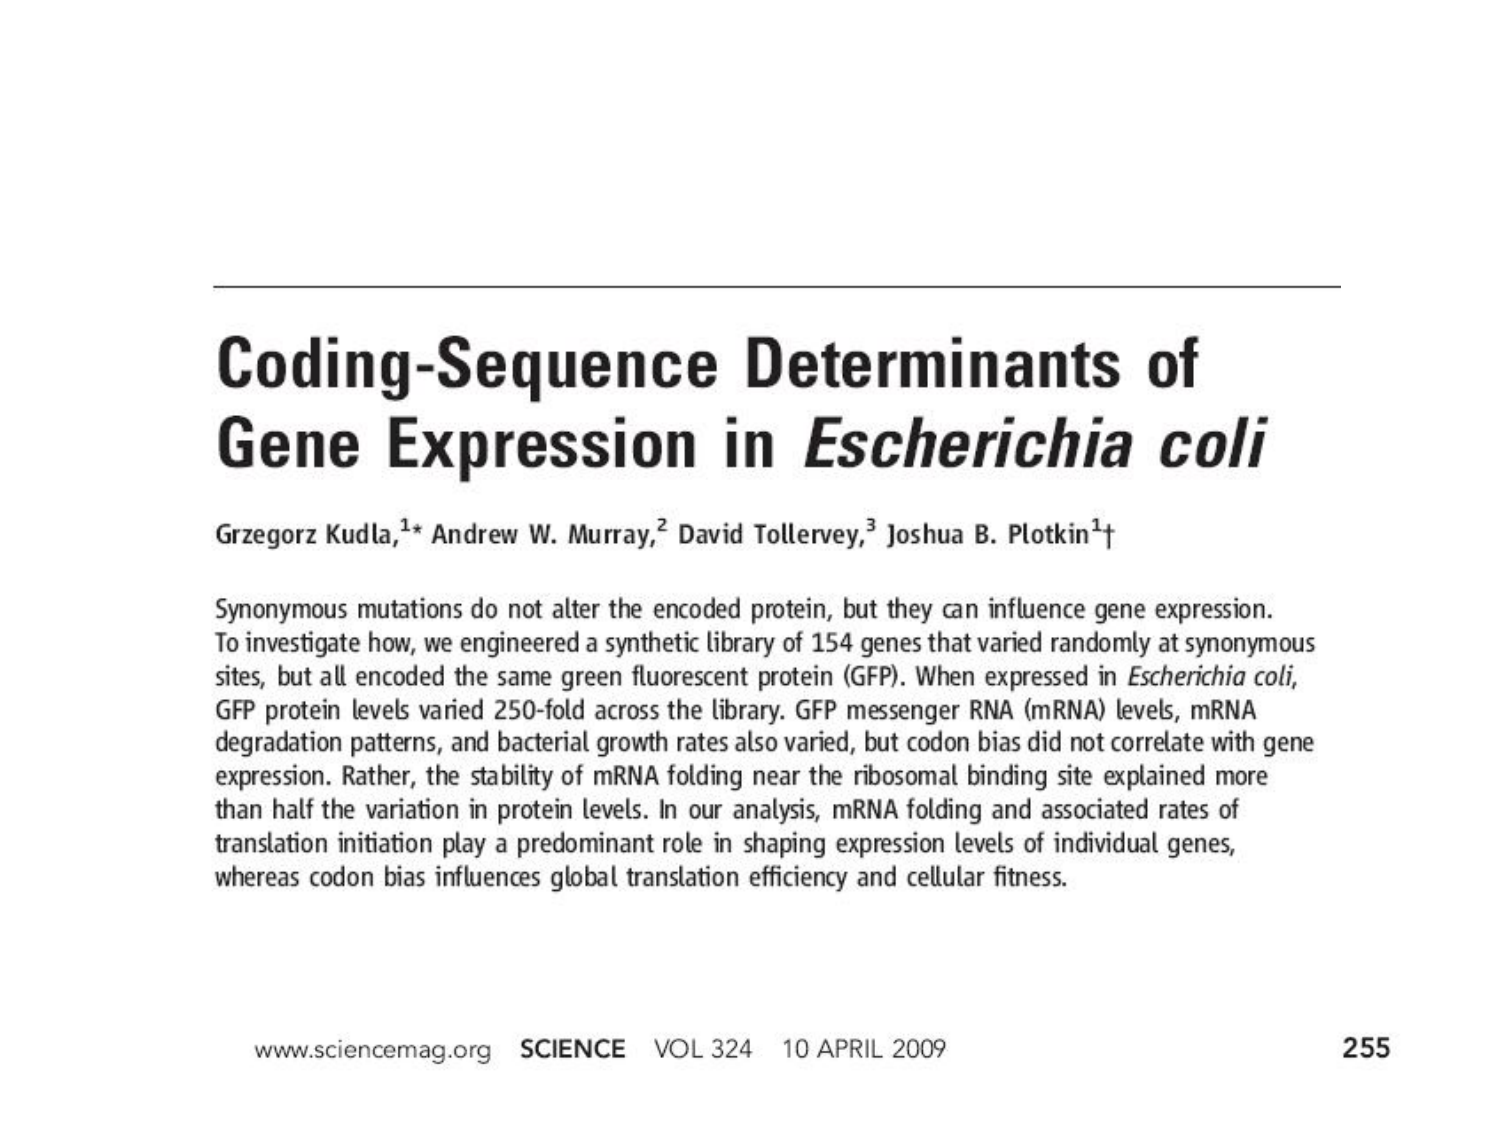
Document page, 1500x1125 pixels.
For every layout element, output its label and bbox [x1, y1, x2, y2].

picture [187, 274, 1341, 913]
picture [224, 1012, 1412, 1080]
